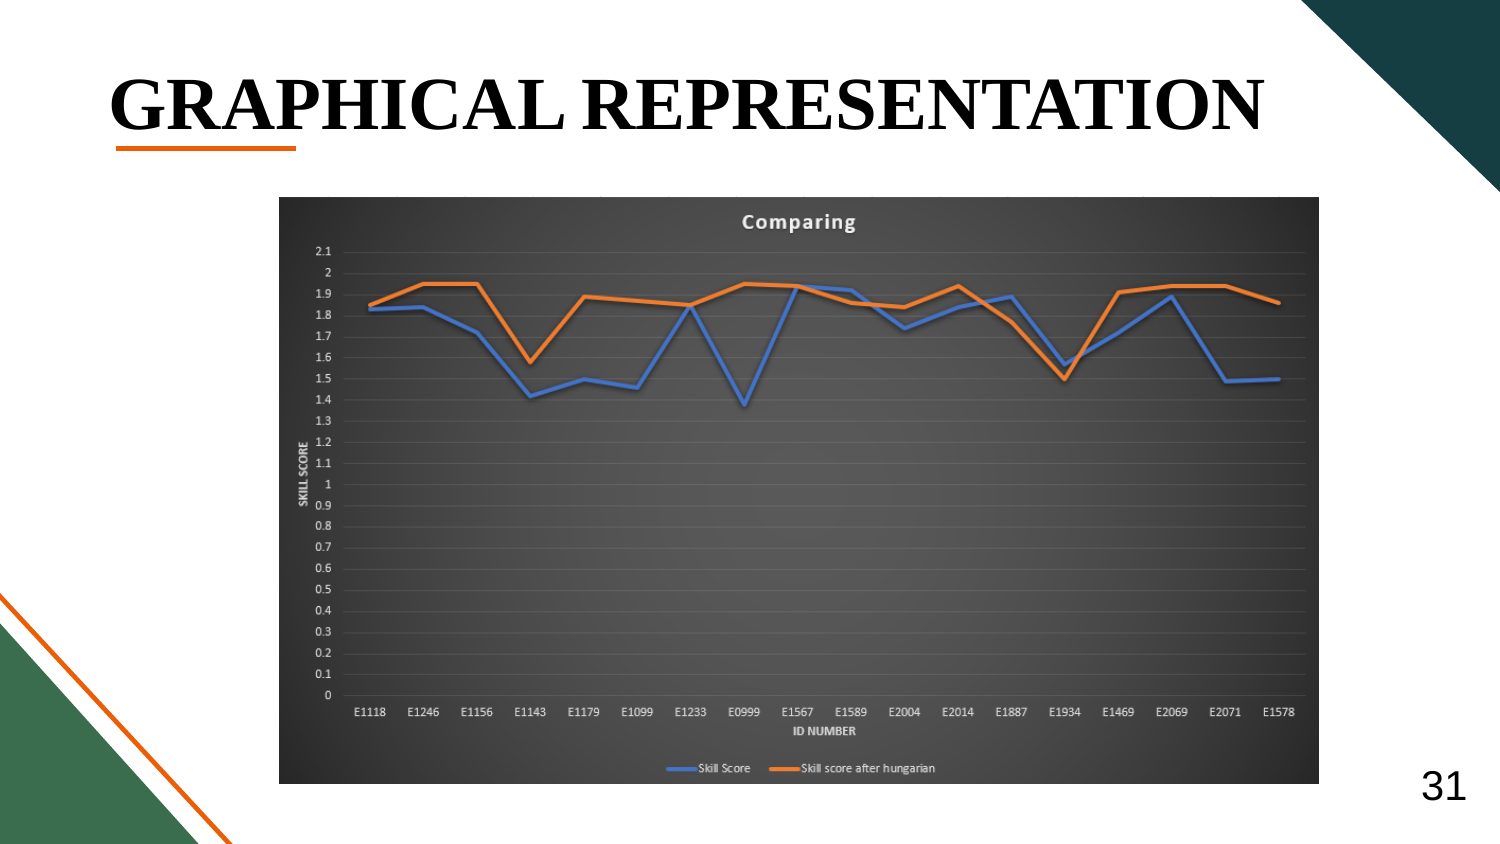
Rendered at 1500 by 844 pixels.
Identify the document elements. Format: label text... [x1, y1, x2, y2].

text_box 31 [1406, 751, 1483, 817]
text_box [93, 93, 1407, 197]
picture [279, 195, 1319, 784]
title GRAPHICAL REPRESENTATION [93, 39, 1358, 93]
